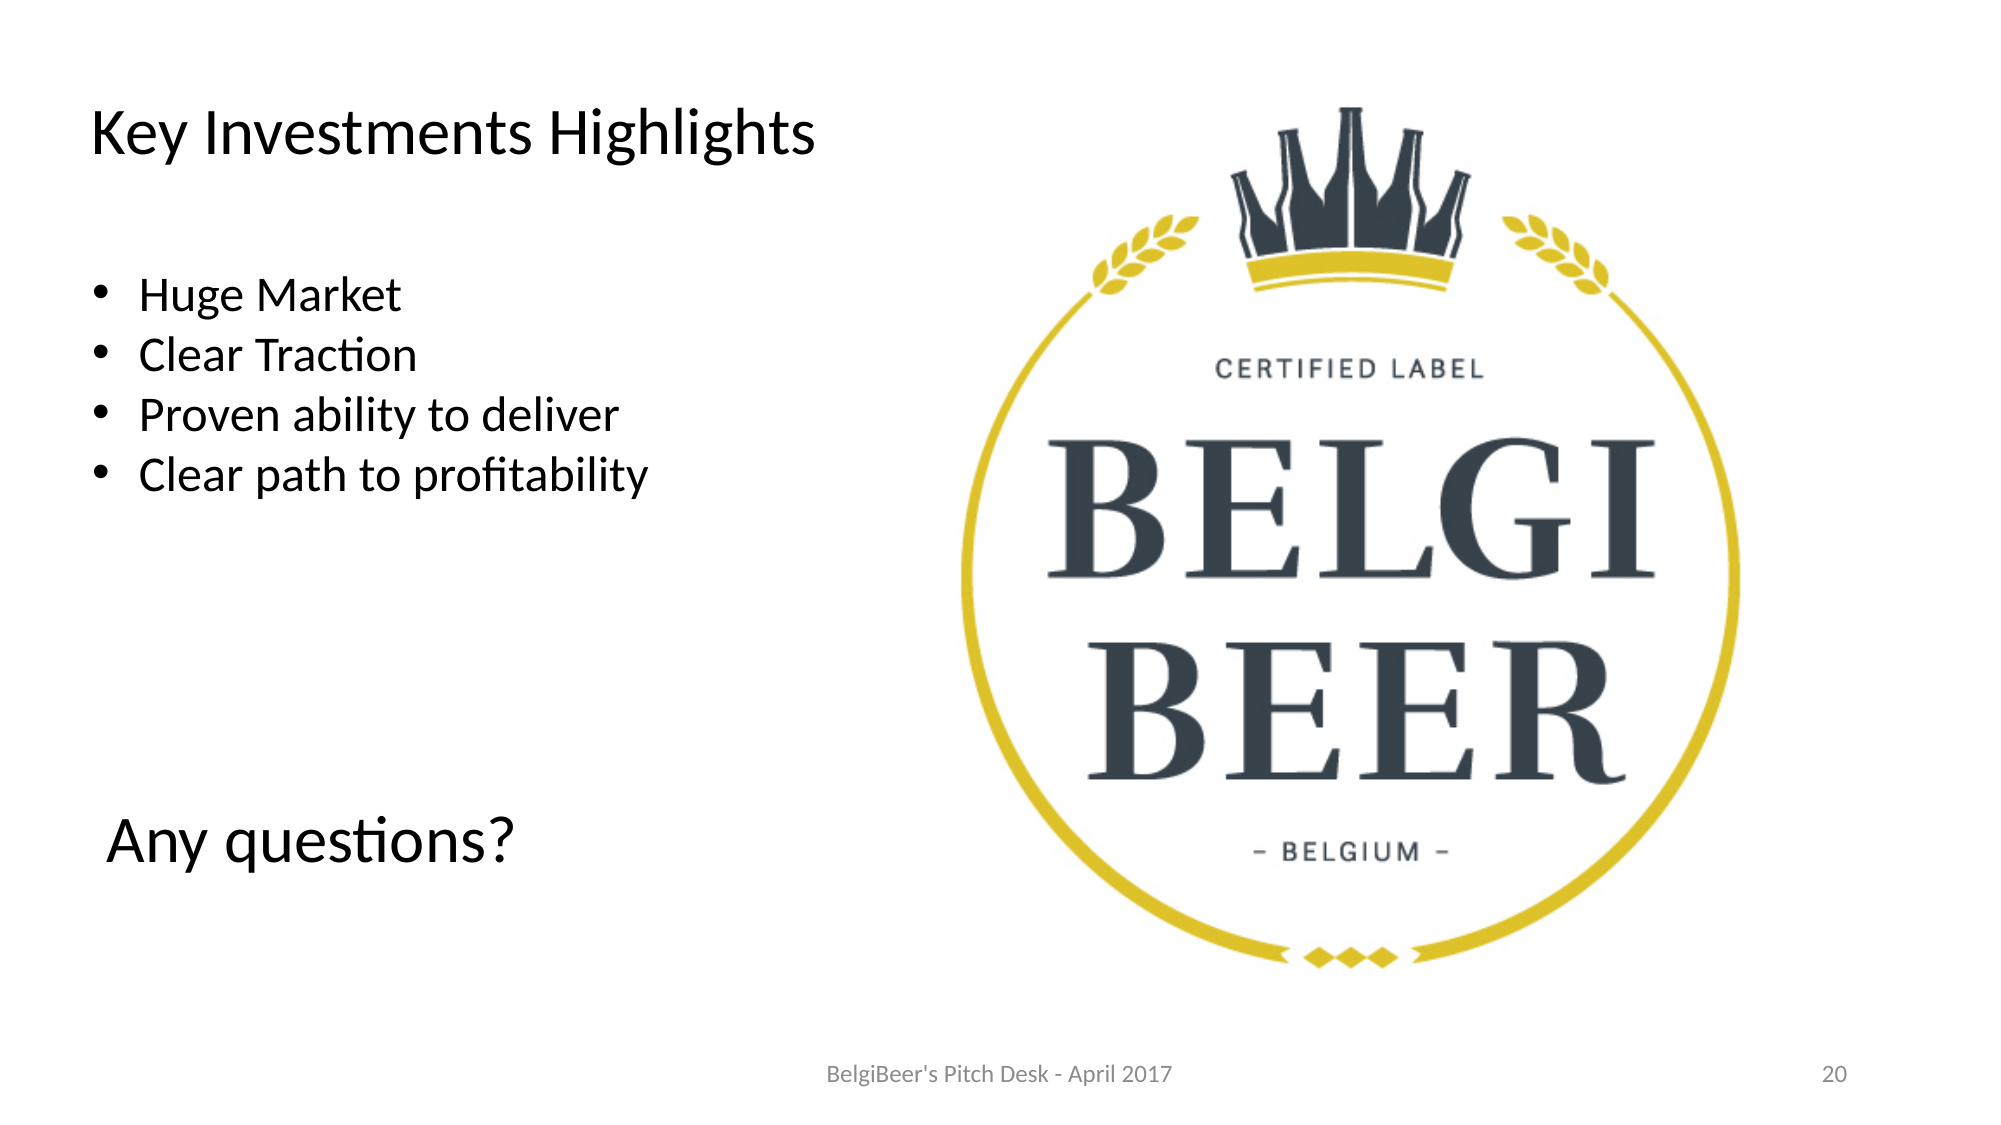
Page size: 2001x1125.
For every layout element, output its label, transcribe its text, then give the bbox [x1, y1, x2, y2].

picture [927, 80, 1775, 998]
footer BelgiBeer's Pitch Desk - April 2017 [662, 1042, 1338, 1103]
text_box Any questions? [77, 788, 927, 883]
text_box Huge Market Clear Traction Proven ability to deliver Clear path to profitability [77, 254, 927, 509]
text_box Key Investments Highlights [77, 80, 927, 176]
slide_number 20 [1412, 1042, 1863, 1103]
